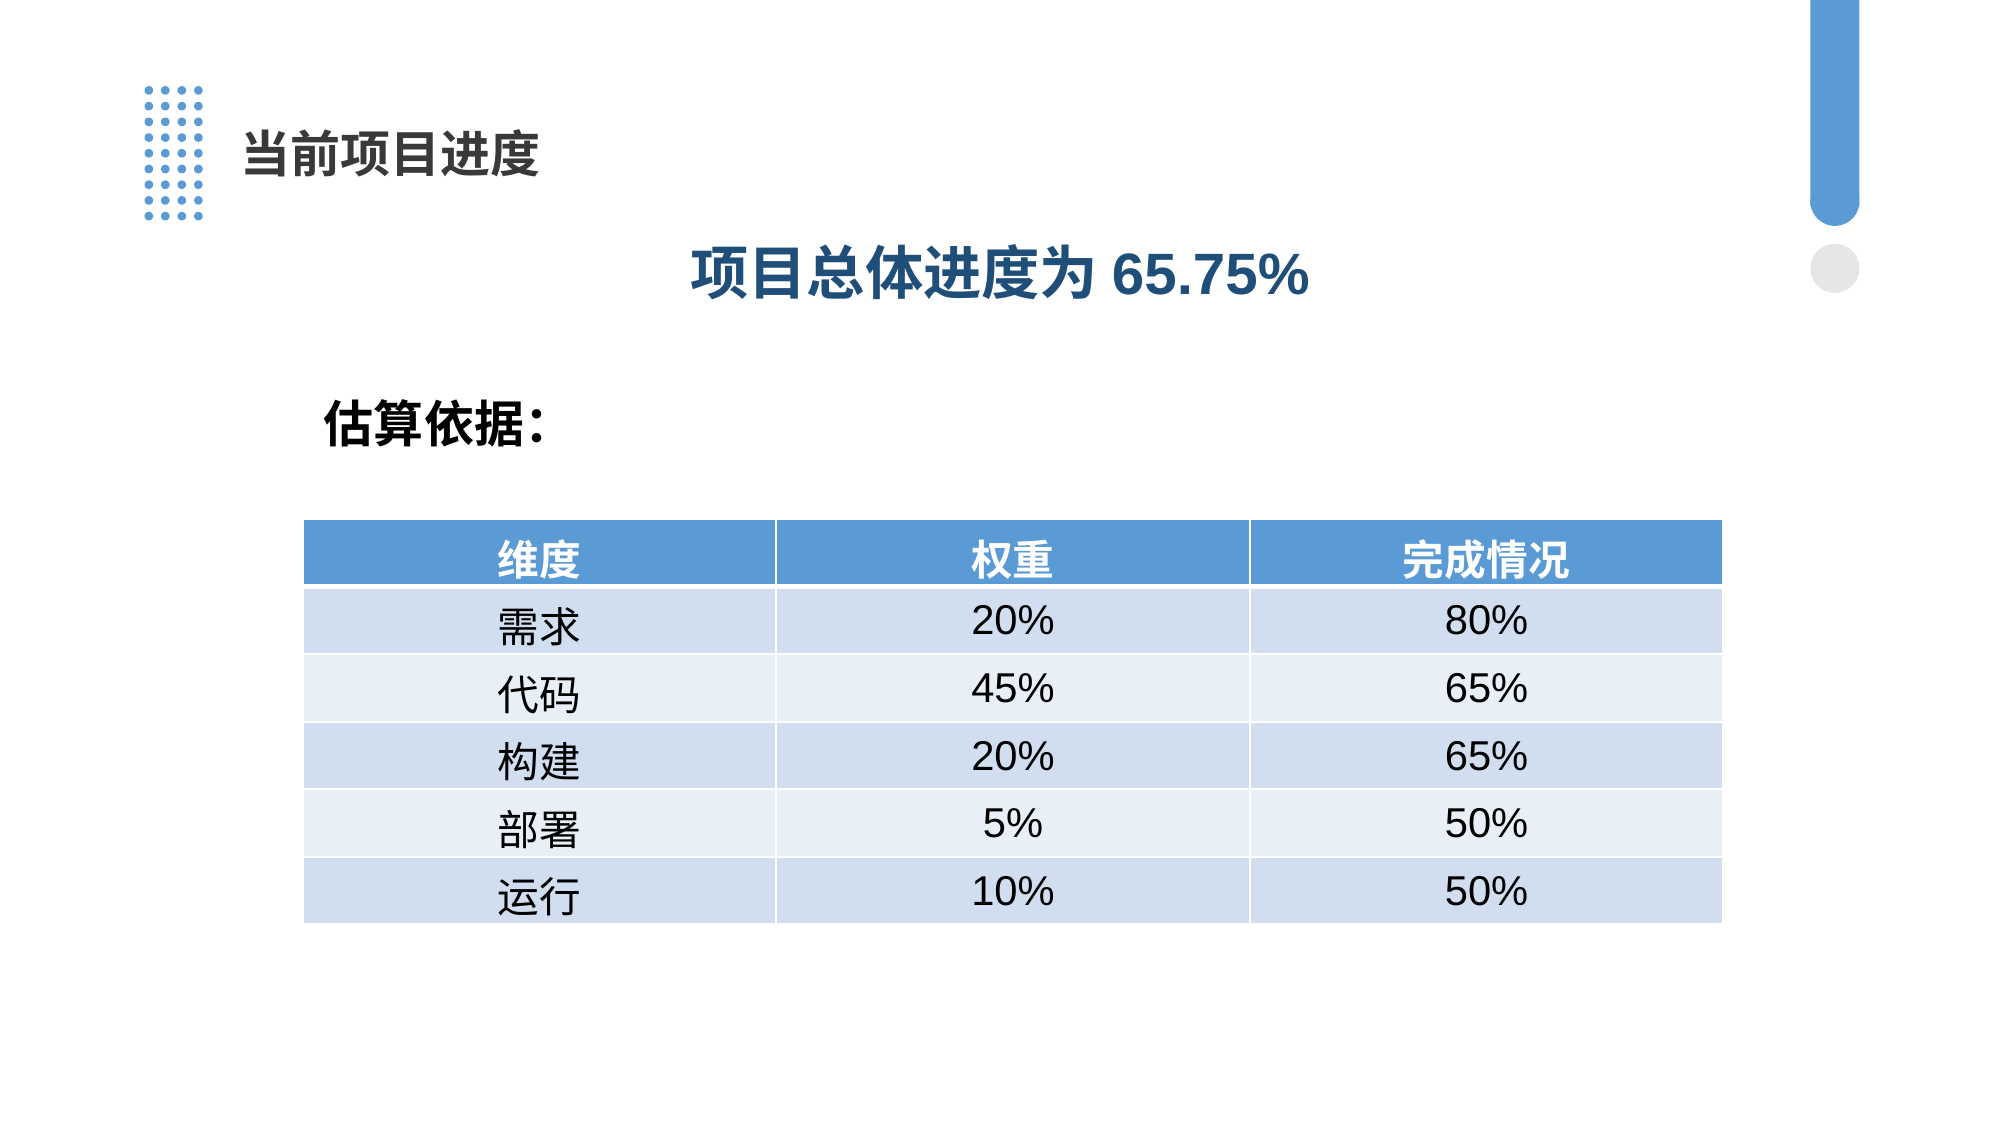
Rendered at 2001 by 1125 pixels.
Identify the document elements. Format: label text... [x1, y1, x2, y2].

table_cell 5% [777, 790, 1249, 856]
table_cell 代码 [304, 655, 775, 721]
table_header 权重 [777, 520, 1249, 584]
table_cell 65% [1251, 655, 1722, 721]
table_cell 50% [1251, 790, 1722, 856]
table_cell 10% [777, 858, 1249, 923]
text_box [1810, 0, 1860, 293]
table_cell 80% [1251, 589, 1722, 653]
table_cell 20% [777, 589, 1249, 653]
table_cell 50% [1251, 858, 1722, 923]
table_cell 需求 [304, 589, 775, 653]
text_box 估算依据： [309, 385, 589, 460]
table_cell 65% [1251, 723, 1722, 788]
text_box 项目总体进度为65.75% [675, 228, 1325, 314]
table_header 完成情况 [1251, 520, 1722, 584]
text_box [106, 124, 241, 183]
table_cell 运行 [304, 858, 775, 923]
table_cell 构建 [304, 723, 775, 788]
table_cell 20% [777, 723, 1249, 788]
table_cell 45% [777, 655, 1249, 721]
table_cell 部署 [304, 790, 775, 856]
table_header 维度 [304, 520, 775, 584]
text_box 当前项目进度 [225, 115, 589, 191]
